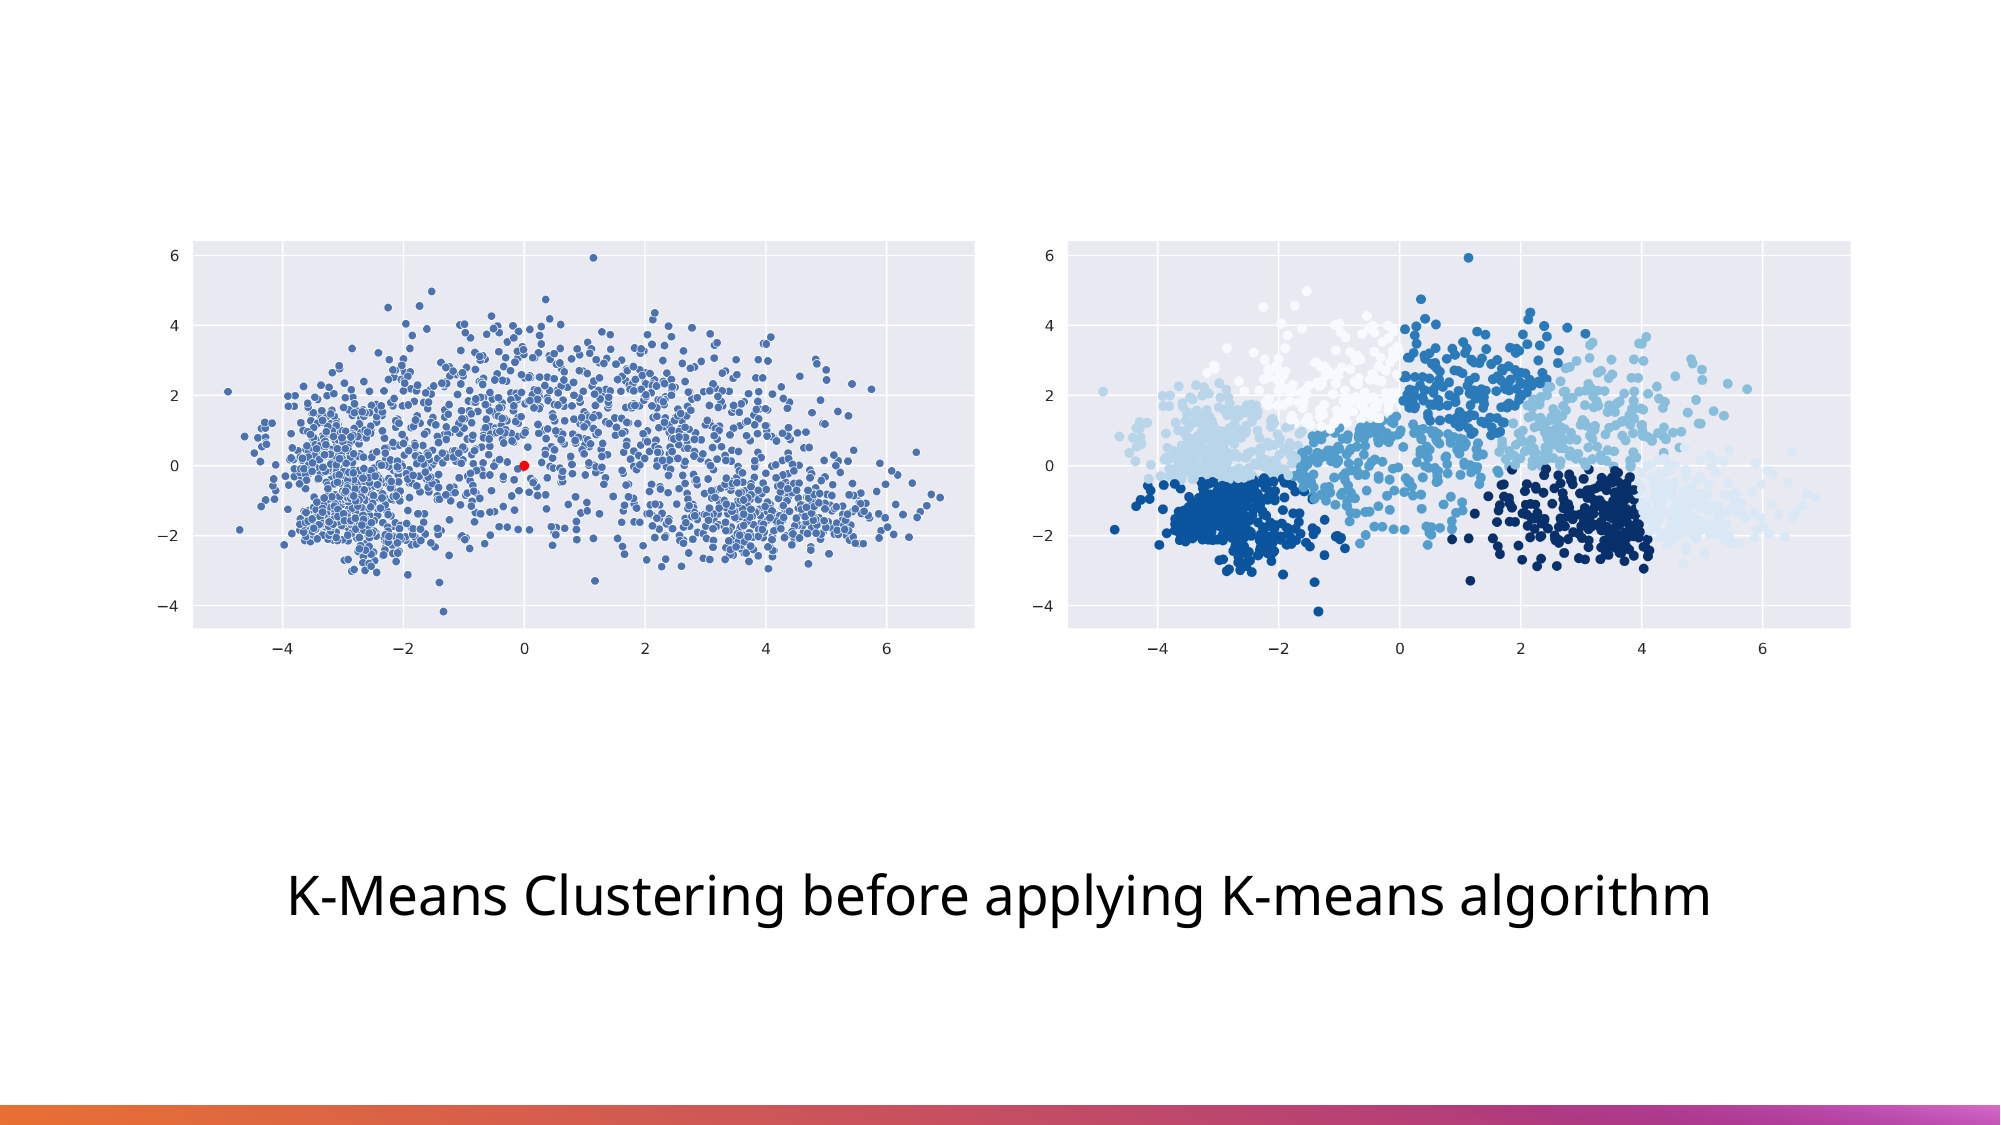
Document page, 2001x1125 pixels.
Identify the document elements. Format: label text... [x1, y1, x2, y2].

title K-Means Clustering before applying K-means algorithm [249, 806, 1750, 936]
picture [145, 229, 986, 668]
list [1020, 229, 1861, 668]
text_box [0, 1104, 2000, 1125]
